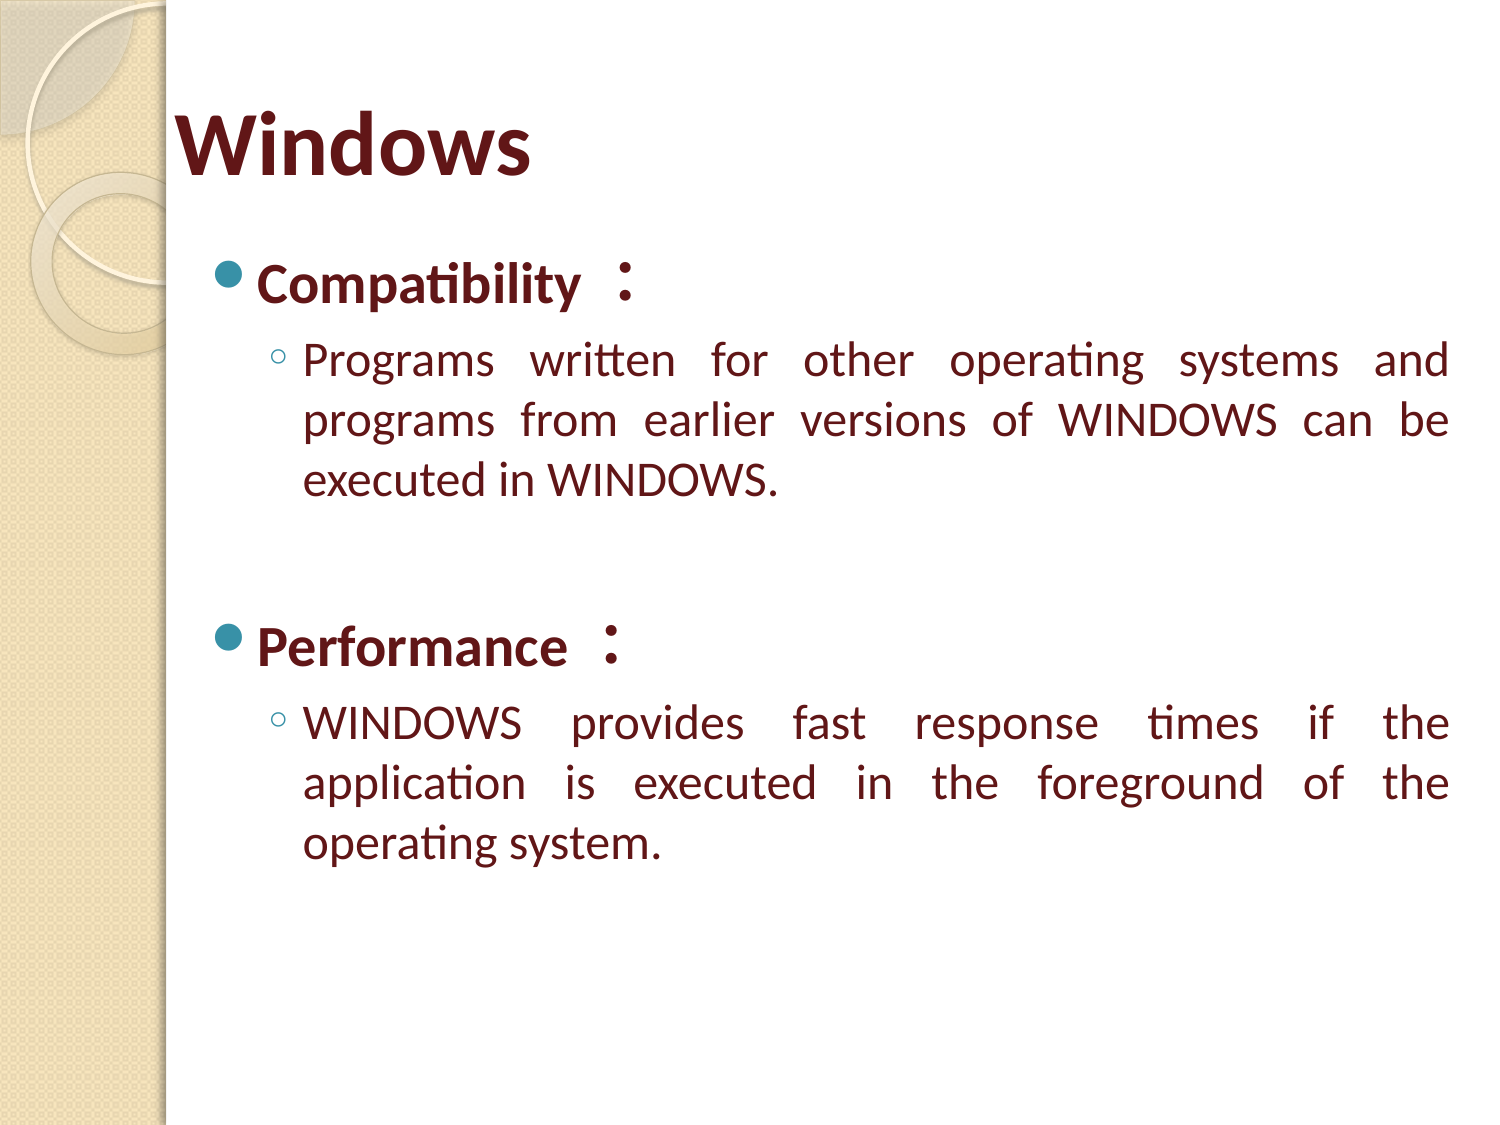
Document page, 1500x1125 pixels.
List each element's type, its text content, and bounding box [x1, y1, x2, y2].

list Compatibility： Programs written for other operating systems and programs from earlier versions of WINDOWS can be executed in WINDOWS. Performance： WINDOWS provides fast response times if the application is executed in the foreground of the operating system. [183, 237, 1466, 1025]
title Windows [159, 45, 1466, 233]
